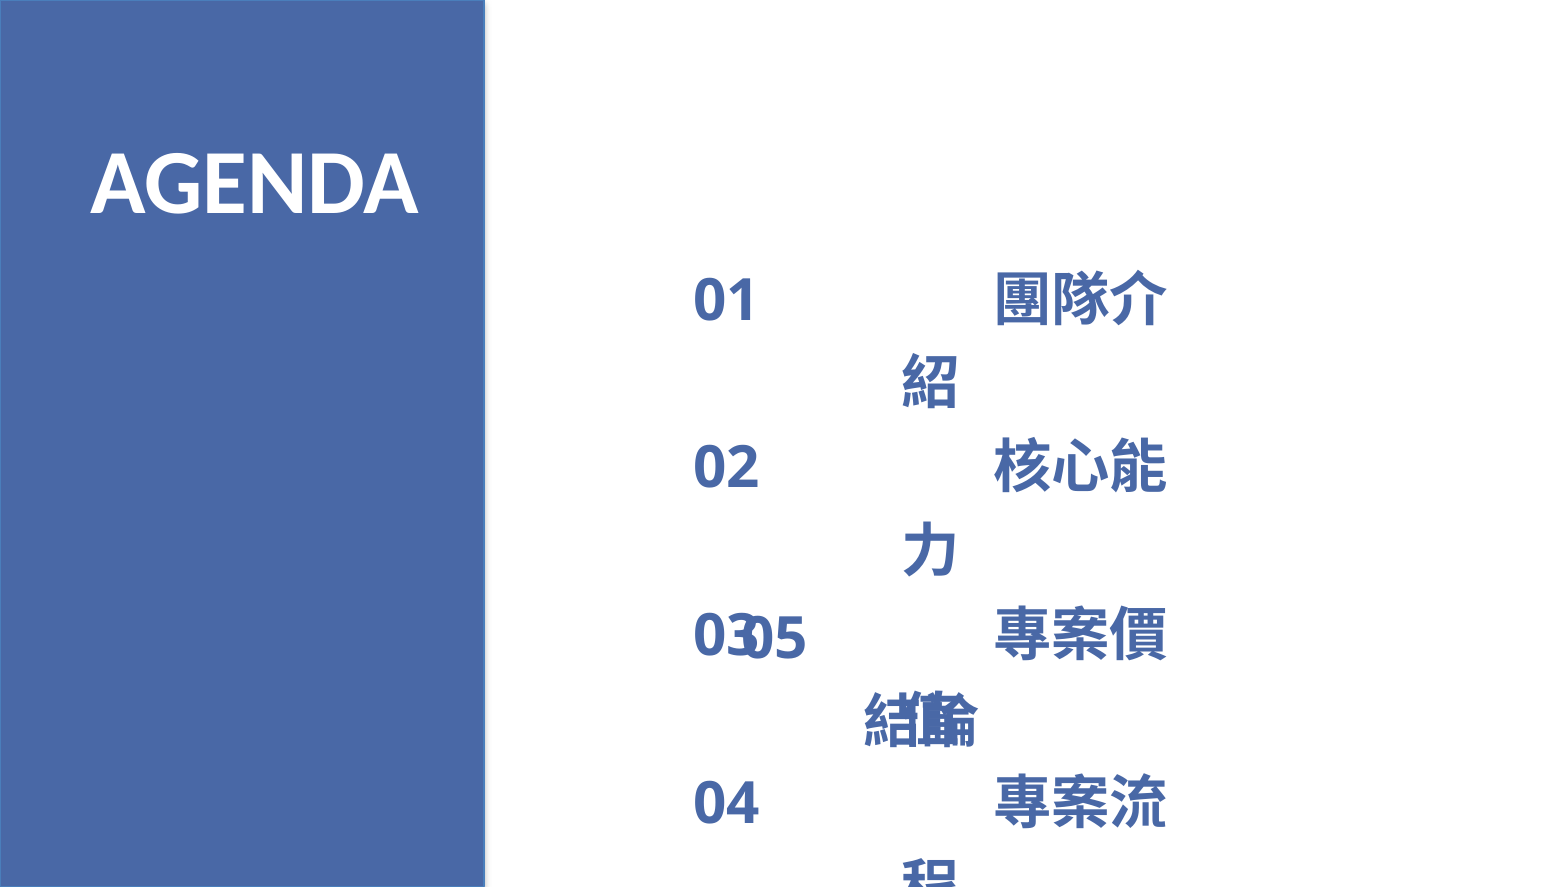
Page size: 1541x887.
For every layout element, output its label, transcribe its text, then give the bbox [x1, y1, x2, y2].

text_box AGENDA [31, 114, 478, 239]
text_box 05 結論 [726, 578, 1087, 762]
text_box 01 團隊介紹 02 核心能力 03 專案價值 04 專案流程 [662, 240, 1199, 887]
text_box [0, 0, 485, 887]
